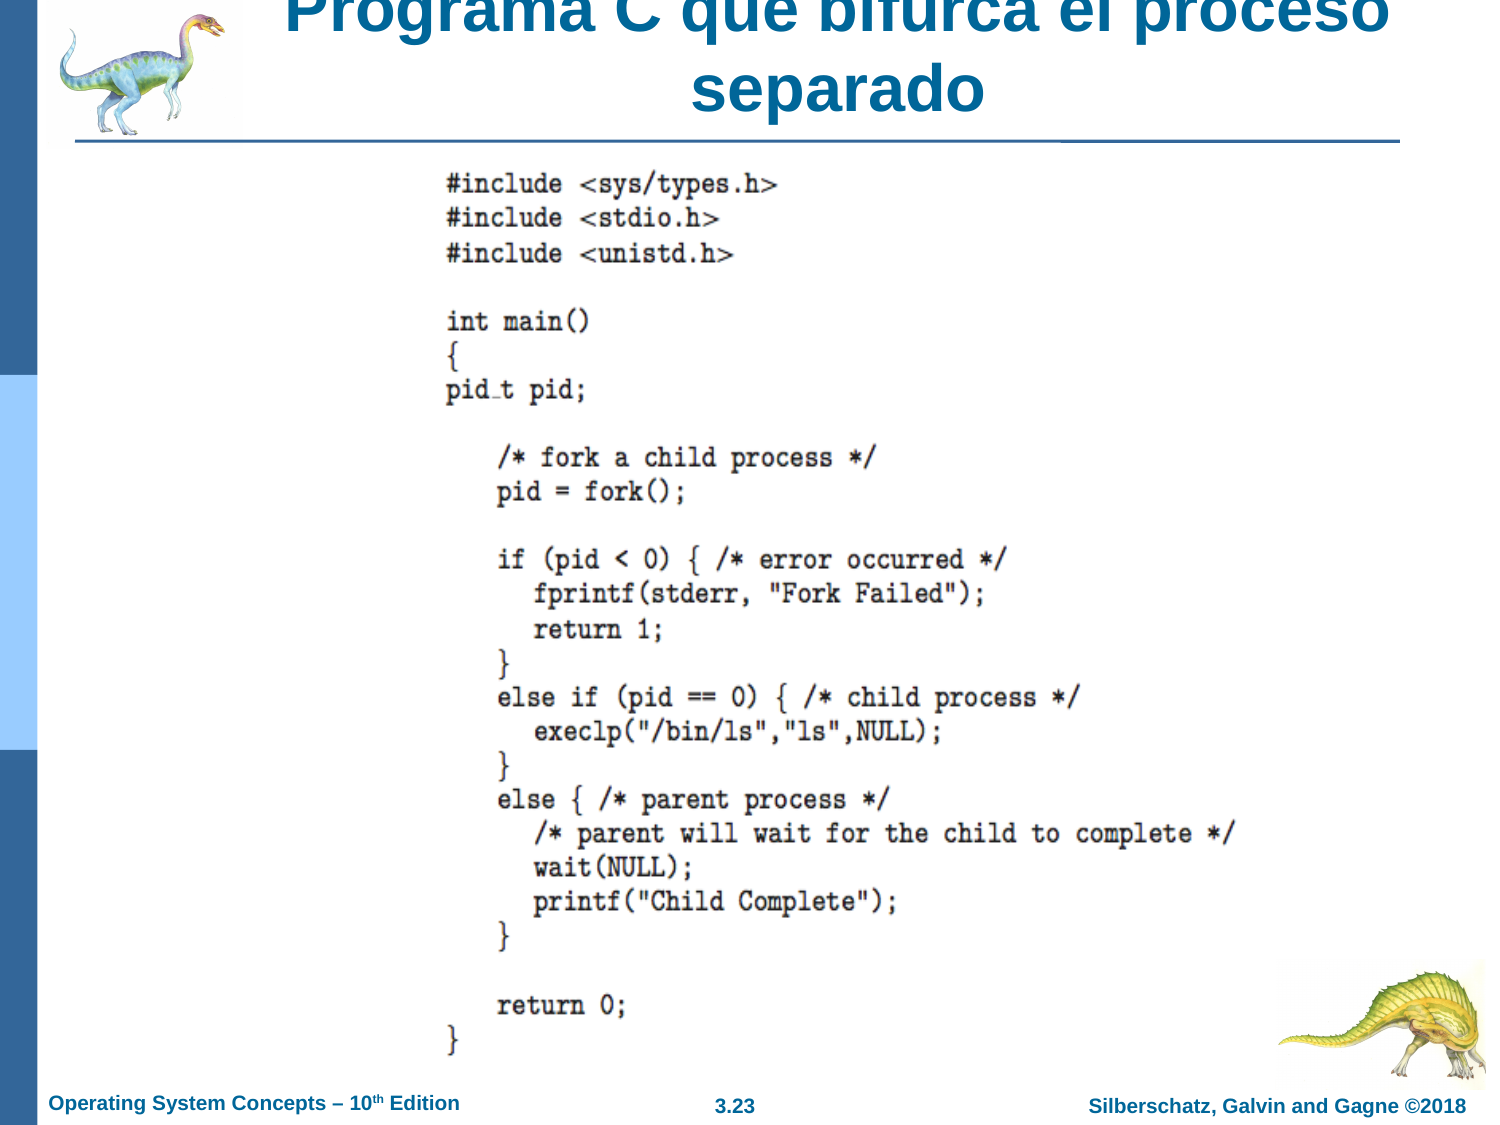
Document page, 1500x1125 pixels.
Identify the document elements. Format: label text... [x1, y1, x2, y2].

picture [46, 0, 243, 149]
picture [284, 158, 1486, 1090]
title Programa C que bifurca el proceso separado [163, 37, 1500, 132]
